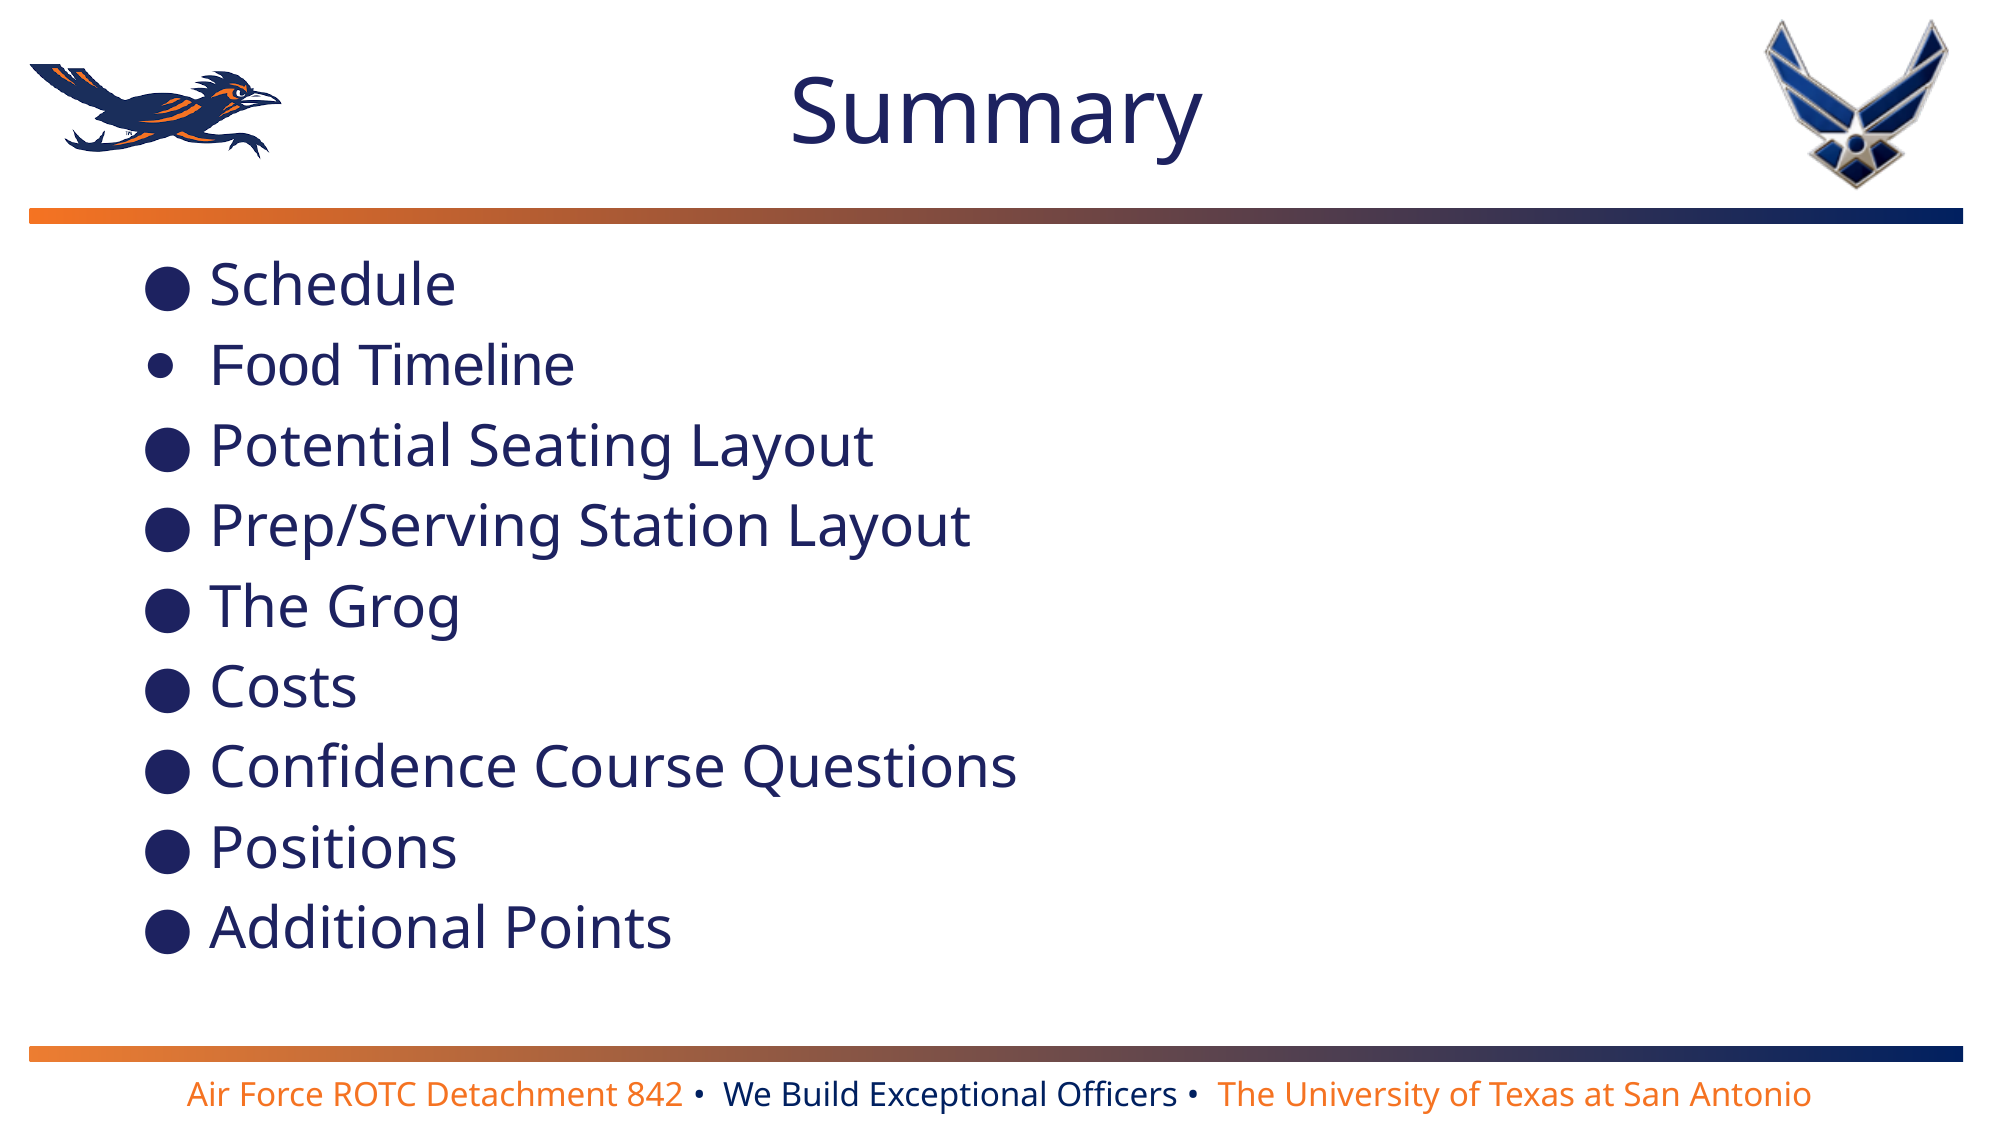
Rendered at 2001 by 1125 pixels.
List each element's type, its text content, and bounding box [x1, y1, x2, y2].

text_box Air Force ROTC Detachment 842 • We Build Exceptional Officers • The University of Texas at San Antonio [0, 1065, 2000, 1121]
text_box [29, 208, 1964, 224]
text_box Schedule Food Timeline Potential Seating Layout Prep/Serving Station Layout The Grog Costs Confidence Course Questions Positions Additional Points [119, 229, 1874, 1057]
picture [29, 64, 282, 161]
picture [1724, 18, 1988, 205]
text_box [29, 1046, 1964, 1062]
text_box Summary [378, 44, 1615, 171]
